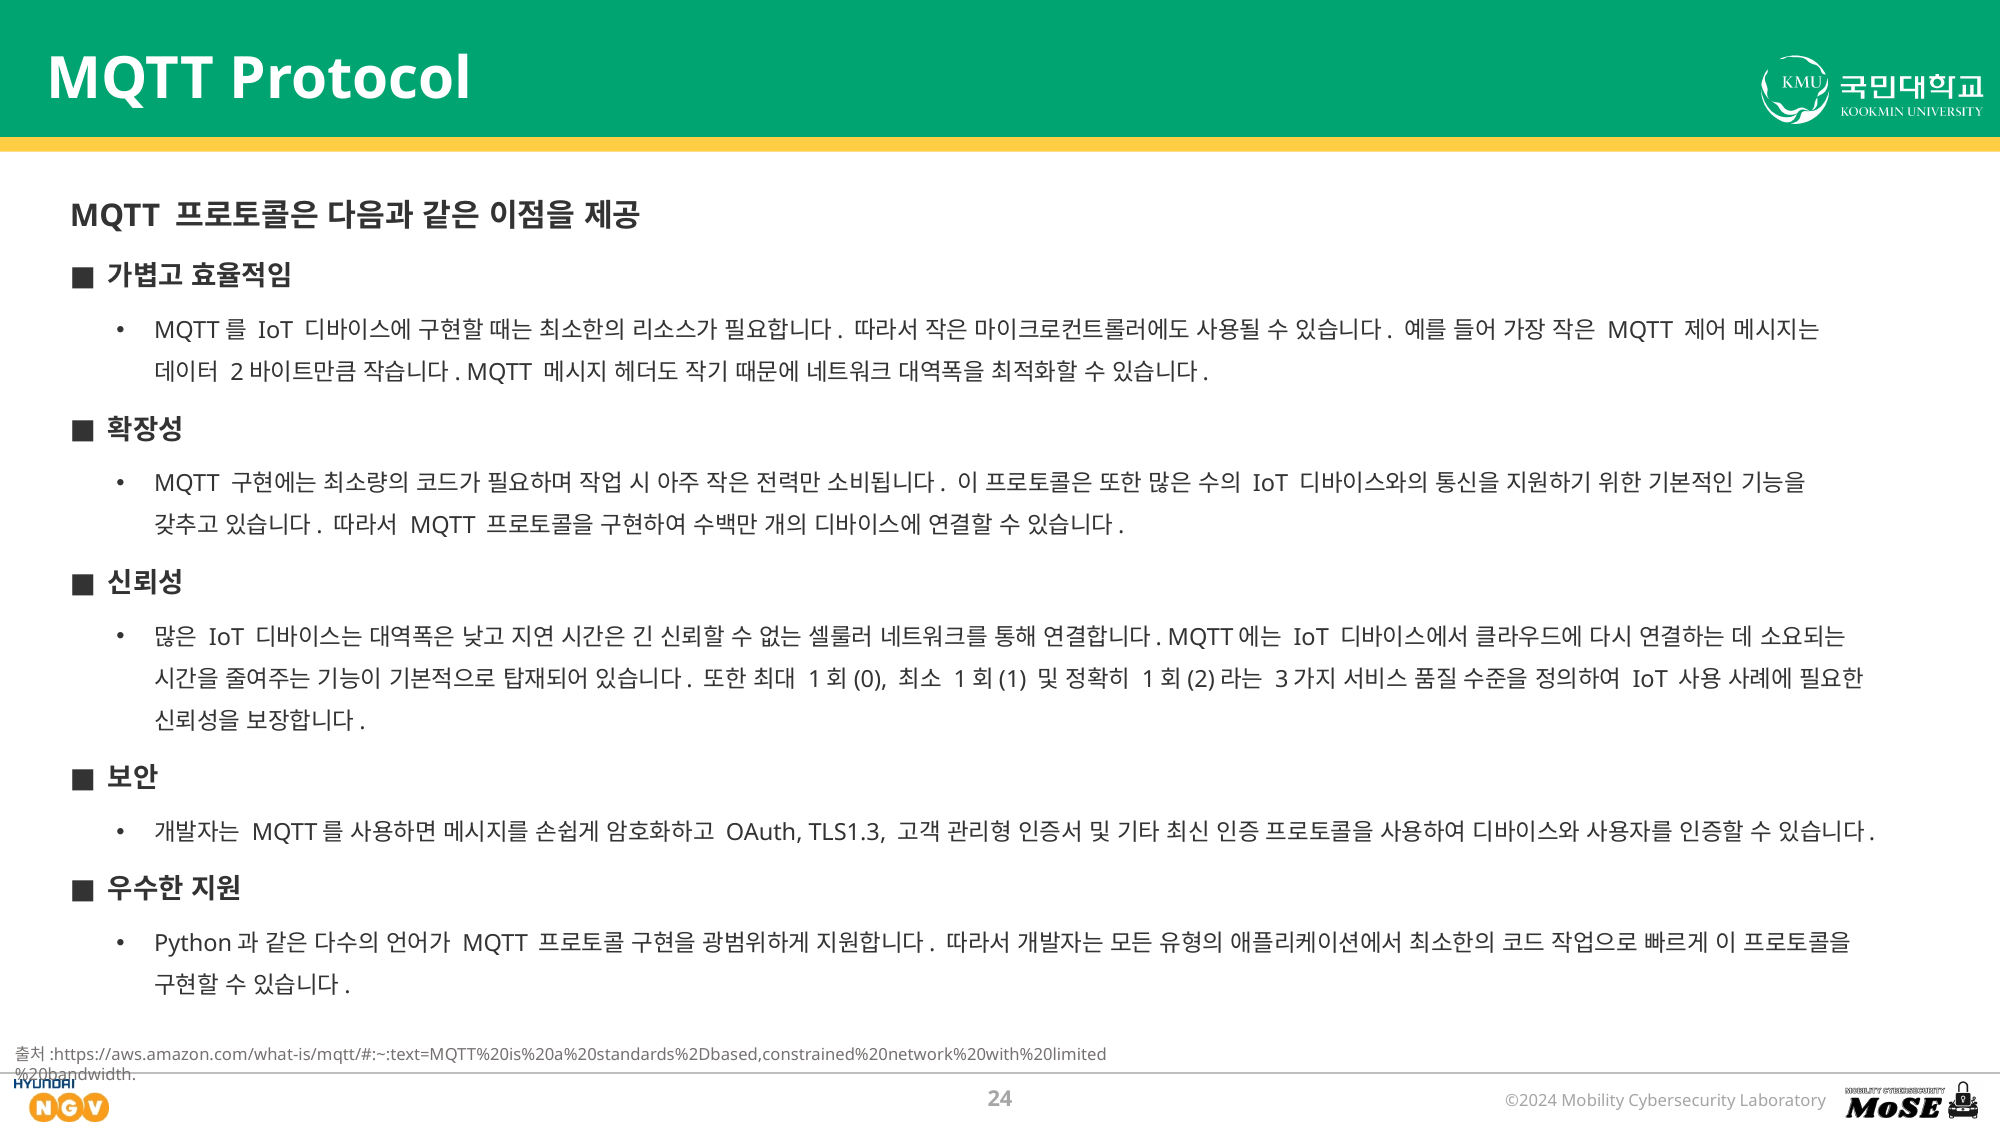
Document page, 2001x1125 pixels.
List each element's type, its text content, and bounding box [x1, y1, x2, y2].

list MQTT 프로토콜은 다음과 같은 이점을 제공 가볍고 효율적임 MQTT를 IoT 디바이스에 구현할 때는 최소한의 리소스가 필요합니다. 따라서 작은 마이크로컨트롤러에도 사용될 수 있습니다. 예를 들어 가장 작은 MQTT 제어 메시지는 데이터 2바이트만큼 작습니다. MQTT 메시지 헤더도 작기 때문에 네트워크 대역폭을 최적화할 수 있습니다. 확장성 MQTT 구현에는 최소량의 코드가 필요하며 작업 시 아주 작은 전력만 소비됩니다. 이 프로토콜은 또한 많은 수의 IoT 디바이스와의 통신을 지원하기 위한 기본적인 기능을 갖추고 있습니다. 따라서 MQTT 프로토콜을 구현하여 수백만 개의 디바이스에 연결할 수 있습니다. 신뢰성 많은 IoT 디바이스는 대역폭은 낮고 지연 시간은 긴 신뢰할 수 없는 셀룰러 네트워크를 통해 연결합니다. MQTT에는 IoT 디바이스에서 클라우드에 다시 연결하는 데 소요되는 시간을 줄여주는 기능이 기본적으로 탑재되어 있습니다. 또한 최대 1회(0), 최소 1회(1) 및 정확히 1회(2)라는 3가지 서비스 품질 수준을 정의하여 IoT 사용 사례에 필요한 신뢰성을 보장합니다. 보안 개발자는 MQTT를 사용하면 메시지를 손쉽게 암호화하고 OAuth, TLS1.3, 고객 관리형 인증서 및 기타 최신 인증 프로토콜을 사용하여 디바이스와 사용자를 인증할 수 있습니다. 우수한 지원 Python과 같은 다수의 언어가 MQTT 프로토콜 구현을 광범위하게 지원합니다. 따라서 개발자는 모든 유형의 애플리케이션에서 최소한의 코드 작업으로 빠르게 이 프로토콜을 구현할 수 있습니다. [54, 168, 1884, 1037]
picture [14, 1092, 109, 1122]
title MQTT Protocol [31, 10, 1744, 148]
text_box 출처:https://aws.amazon.com/what-is/mqtt/#:~:text=MQTT%20is%20a%20standards%2Dbased,constrained%20network%20with%20limited%20bandwidth. [0, 1036, 1197, 1092]
picture [1841, 1080, 1986, 1120]
